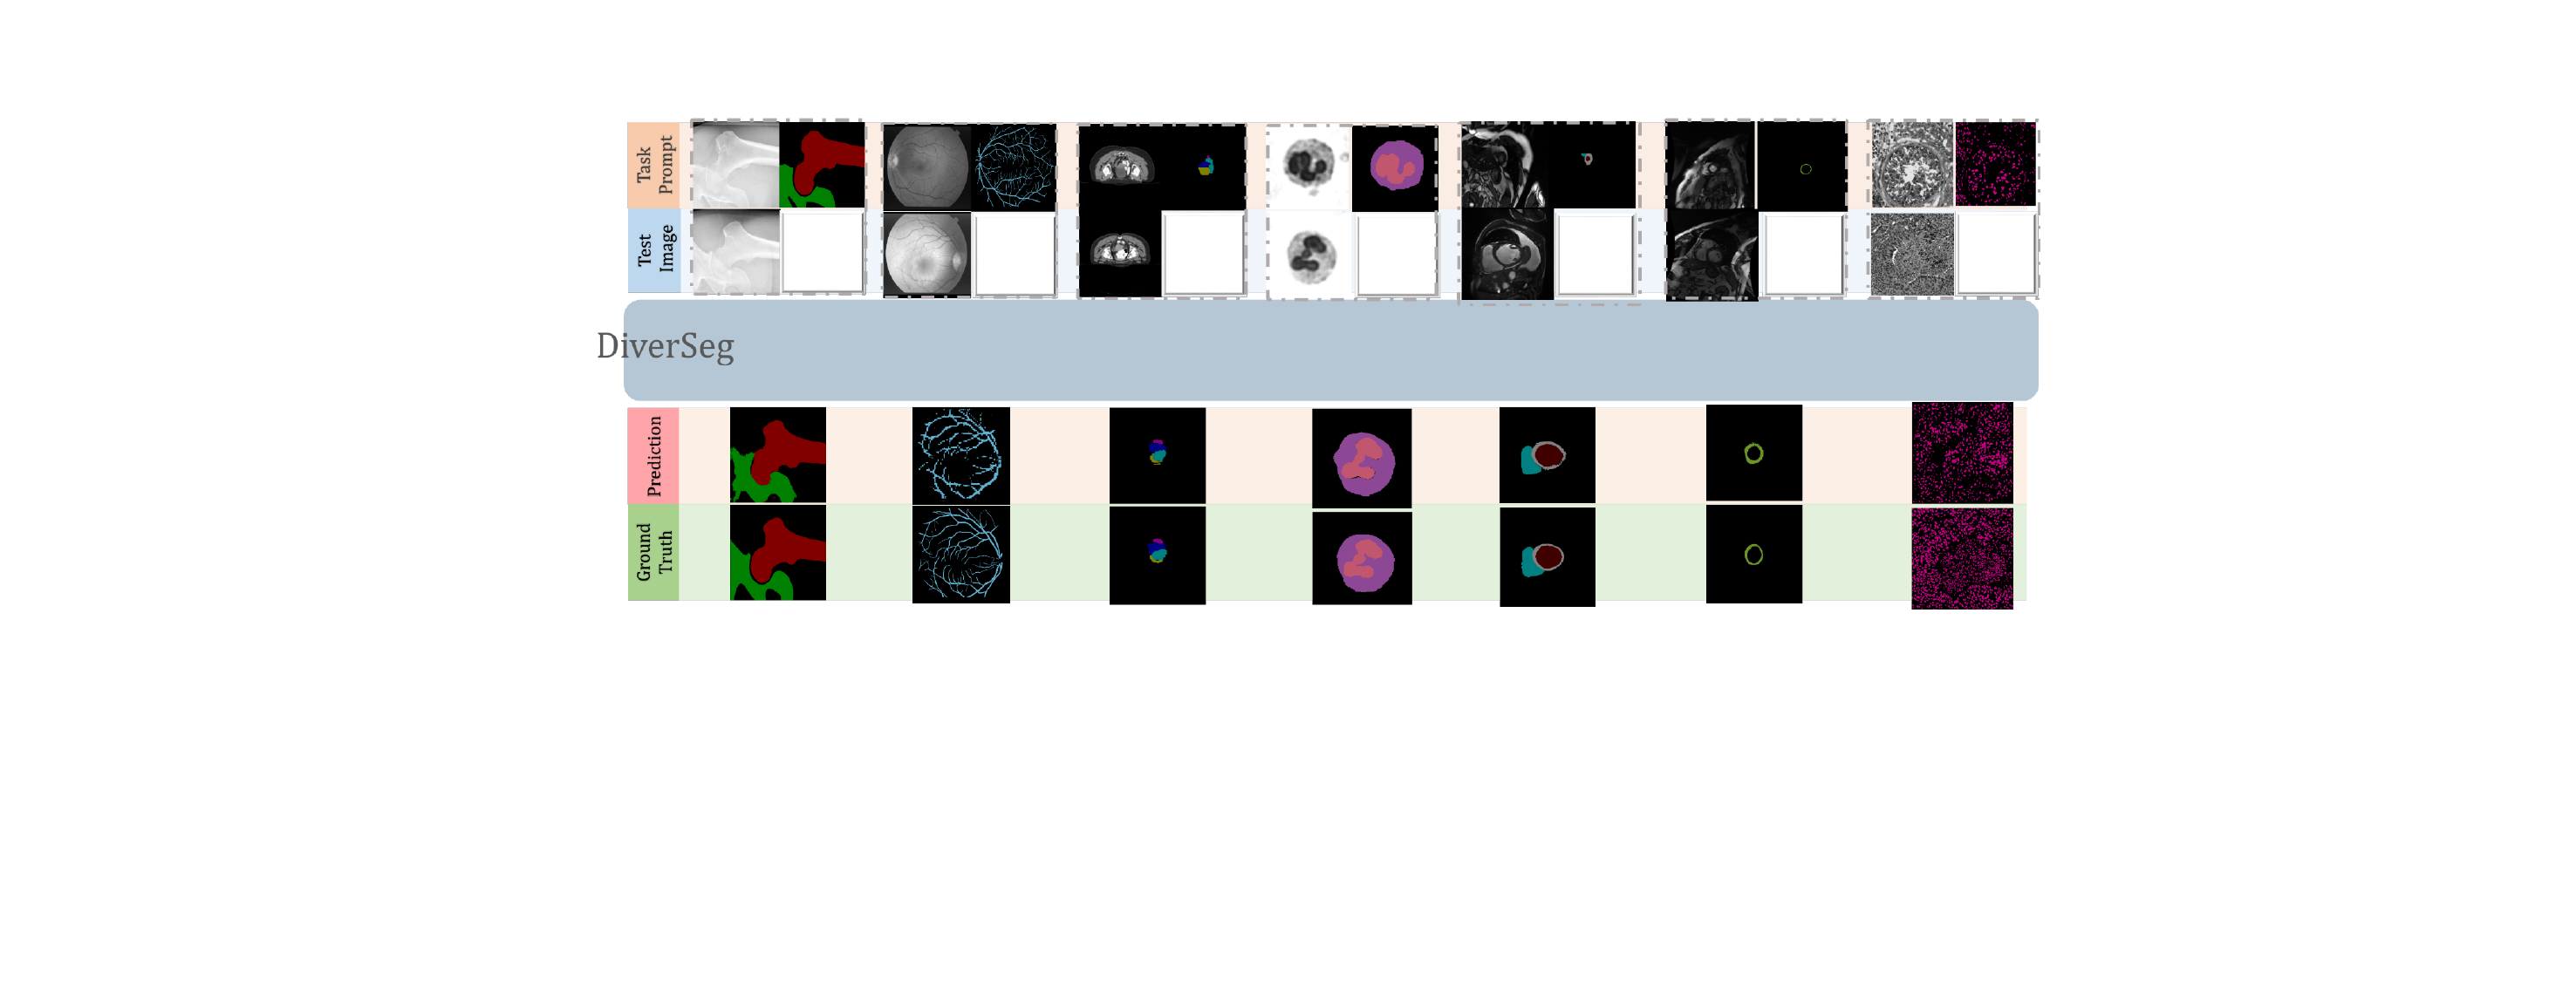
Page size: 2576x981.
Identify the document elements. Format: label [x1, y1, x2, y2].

picture [519, 118, 2040, 610]
